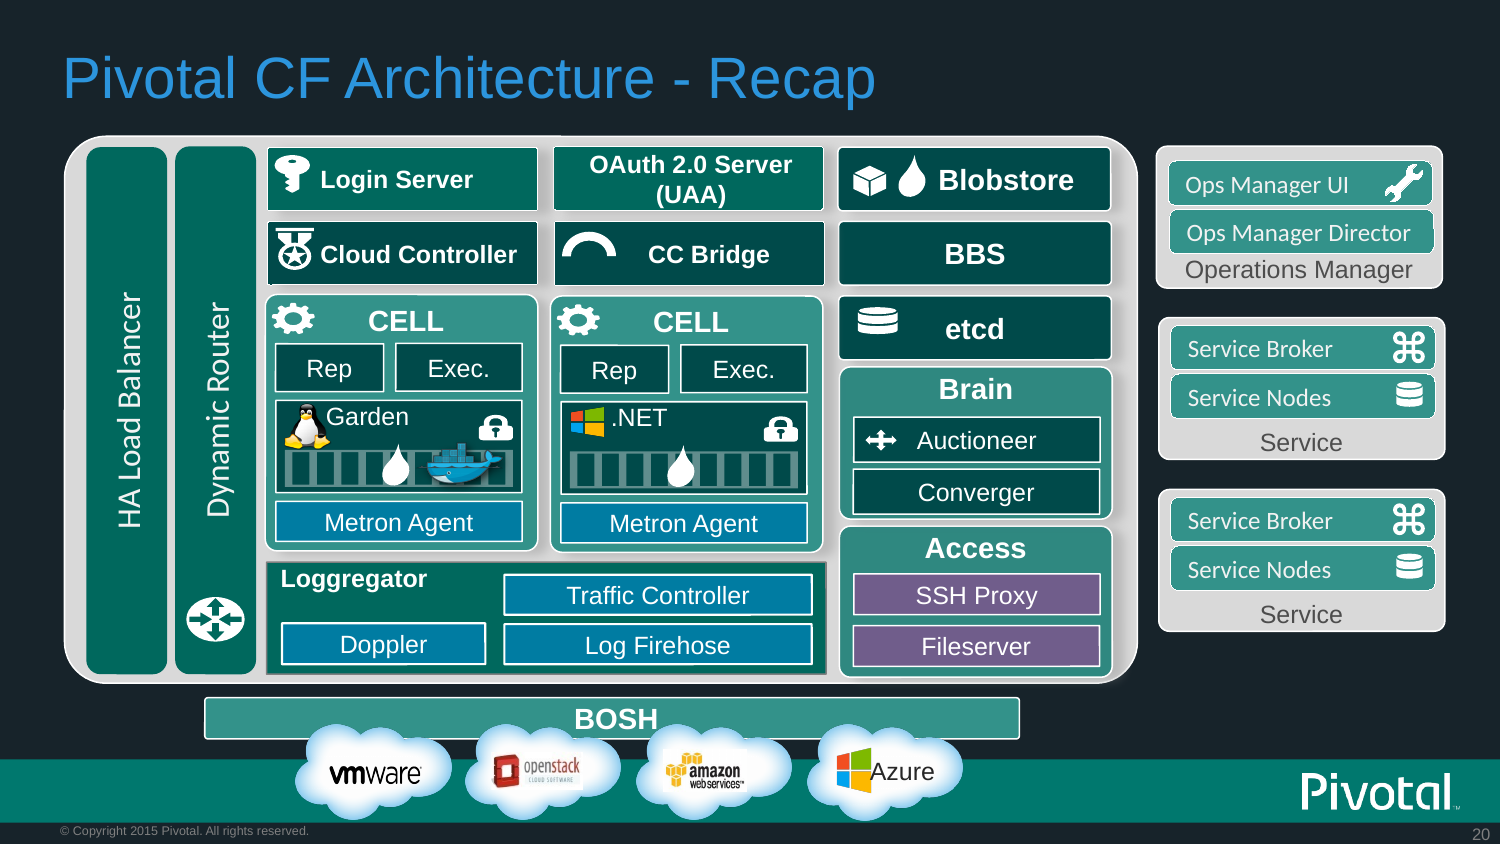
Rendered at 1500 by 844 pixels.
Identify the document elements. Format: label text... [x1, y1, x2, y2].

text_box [1156, 145, 1443, 292]
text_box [295, 723, 963, 825]
picture [1302, 773, 1460, 810]
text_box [64, 136, 1138, 684]
title Pivotal CF Architecture - Recap [62, 47, 1443, 124]
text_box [1158, 317, 1446, 465]
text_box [1158, 489, 1446, 637]
text_box BOSH [204, 697, 1020, 739]
